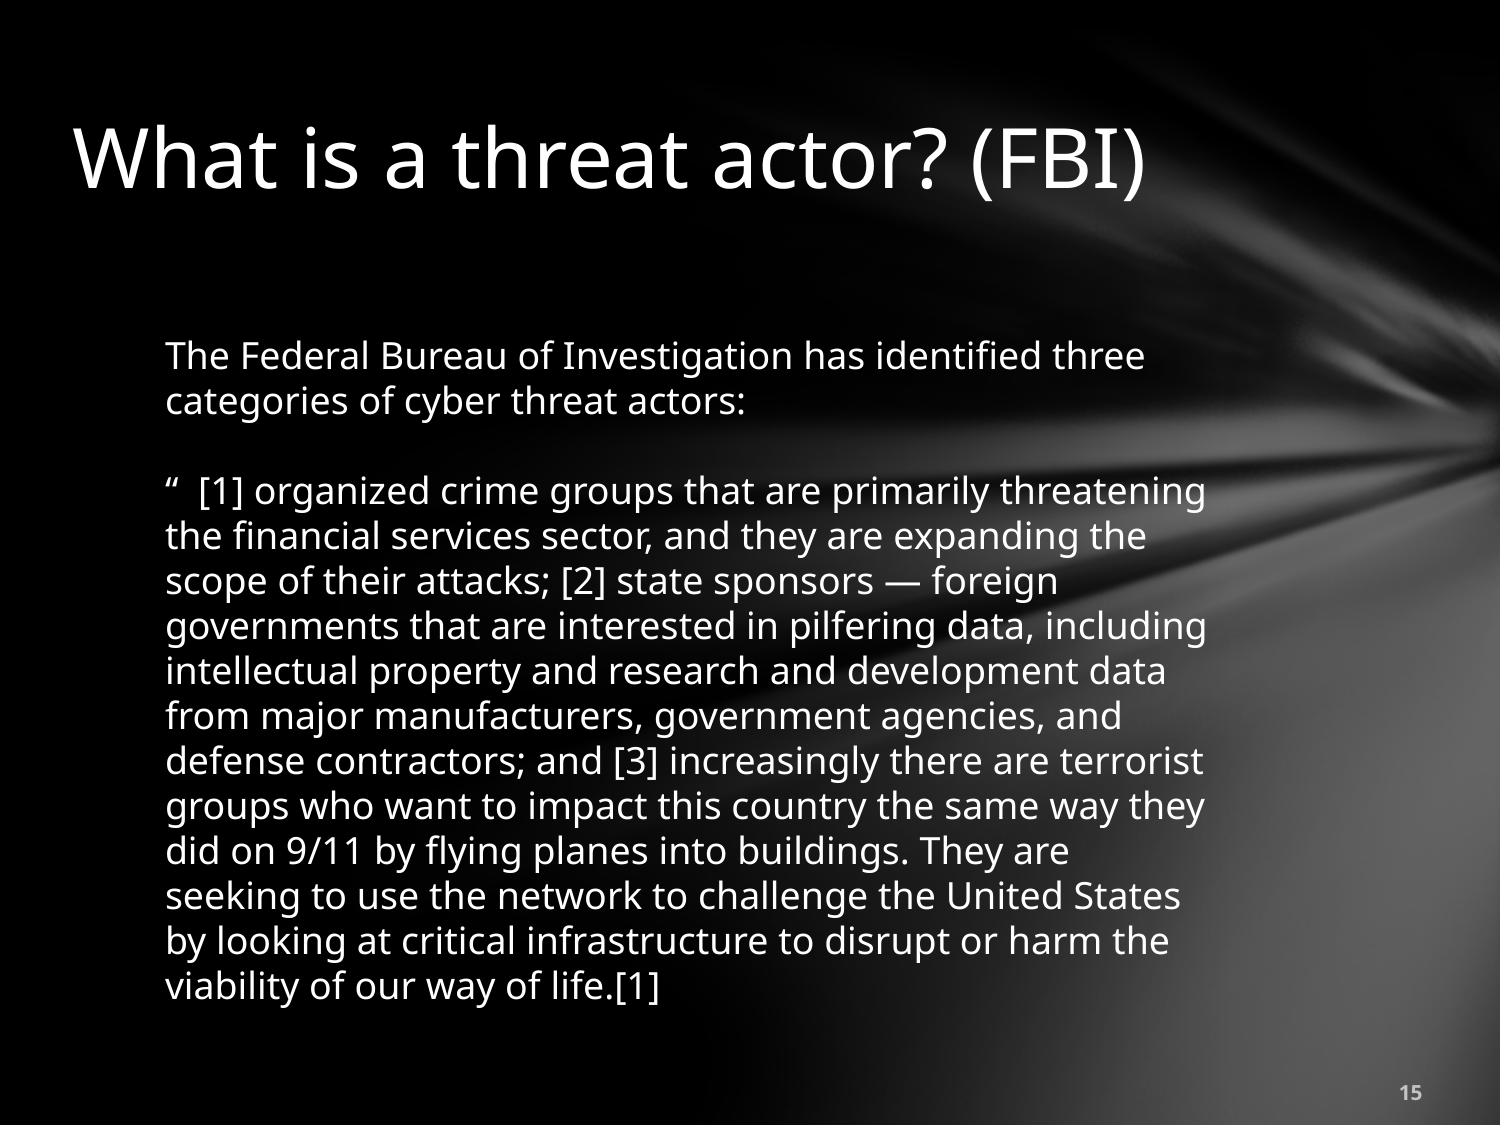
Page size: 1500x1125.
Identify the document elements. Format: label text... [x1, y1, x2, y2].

title What is a threat actor? (FBI) [57, 37, 1318, 213]
text_box The Federal Bureau of Investigation has identified three categories of cyber threat actors: “ [1] organized crime groups that are primarily threatening the financial services sector, and they are expanding the scope of their attacks; [2] state sponsors — foreign governments that are interested in pilfering data, including intellectual property and research and development data from major manufacturers, government agencies, and defense contractors; and [3] increasingly there are terrorist groups who want to impact this country the same way they did on 9/11 by flying planes into buildings. They are seeking to use the network to challenge the United States by looking at critical infrastructure to disrupt or harm the viability of our way of life.[1] [150, 324, 1226, 1015]
slide_number 15 [1293, 1073, 1438, 1115]
